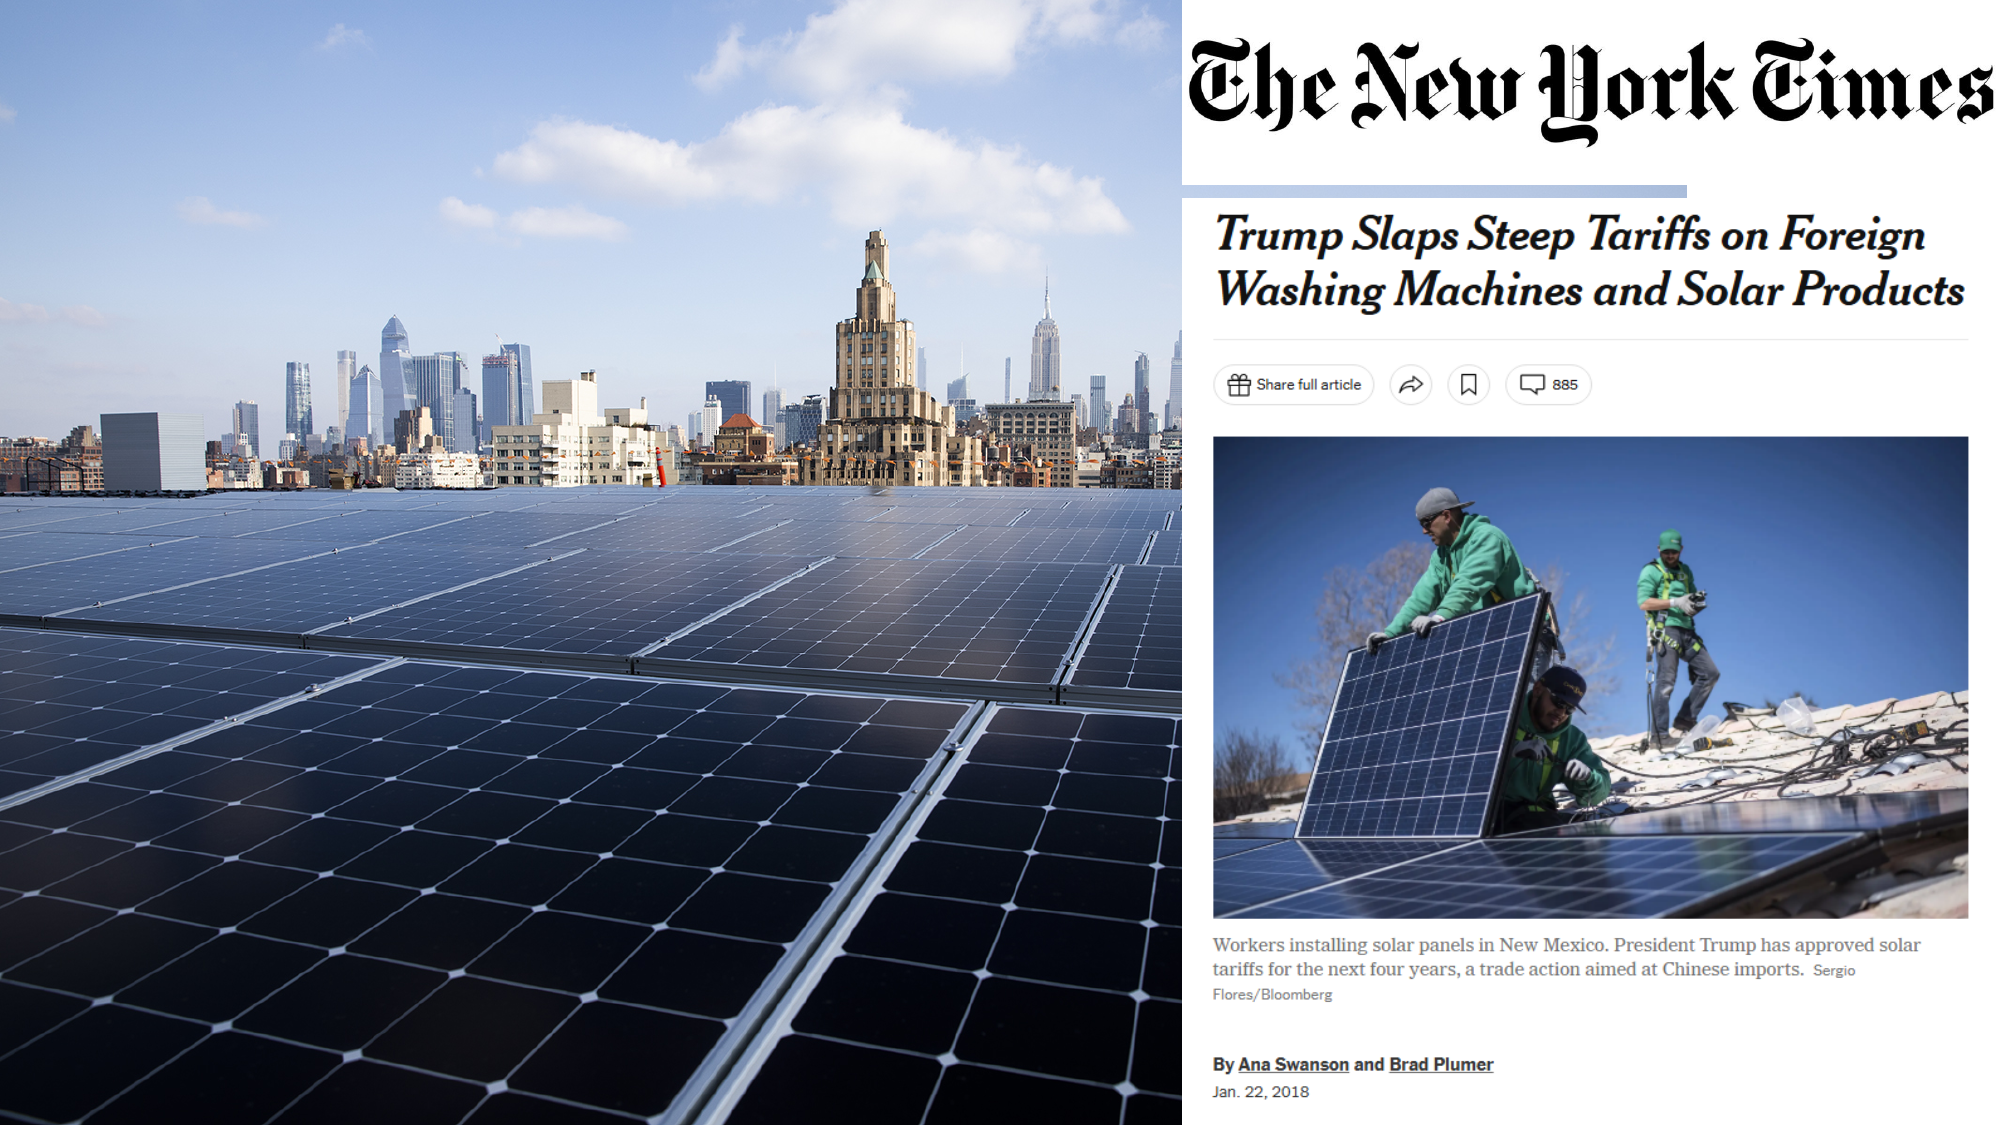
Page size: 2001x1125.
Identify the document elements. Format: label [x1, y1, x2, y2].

text_box [1182, 0, 2000, 1125]
picture [0, 0, 1182, 1125]
